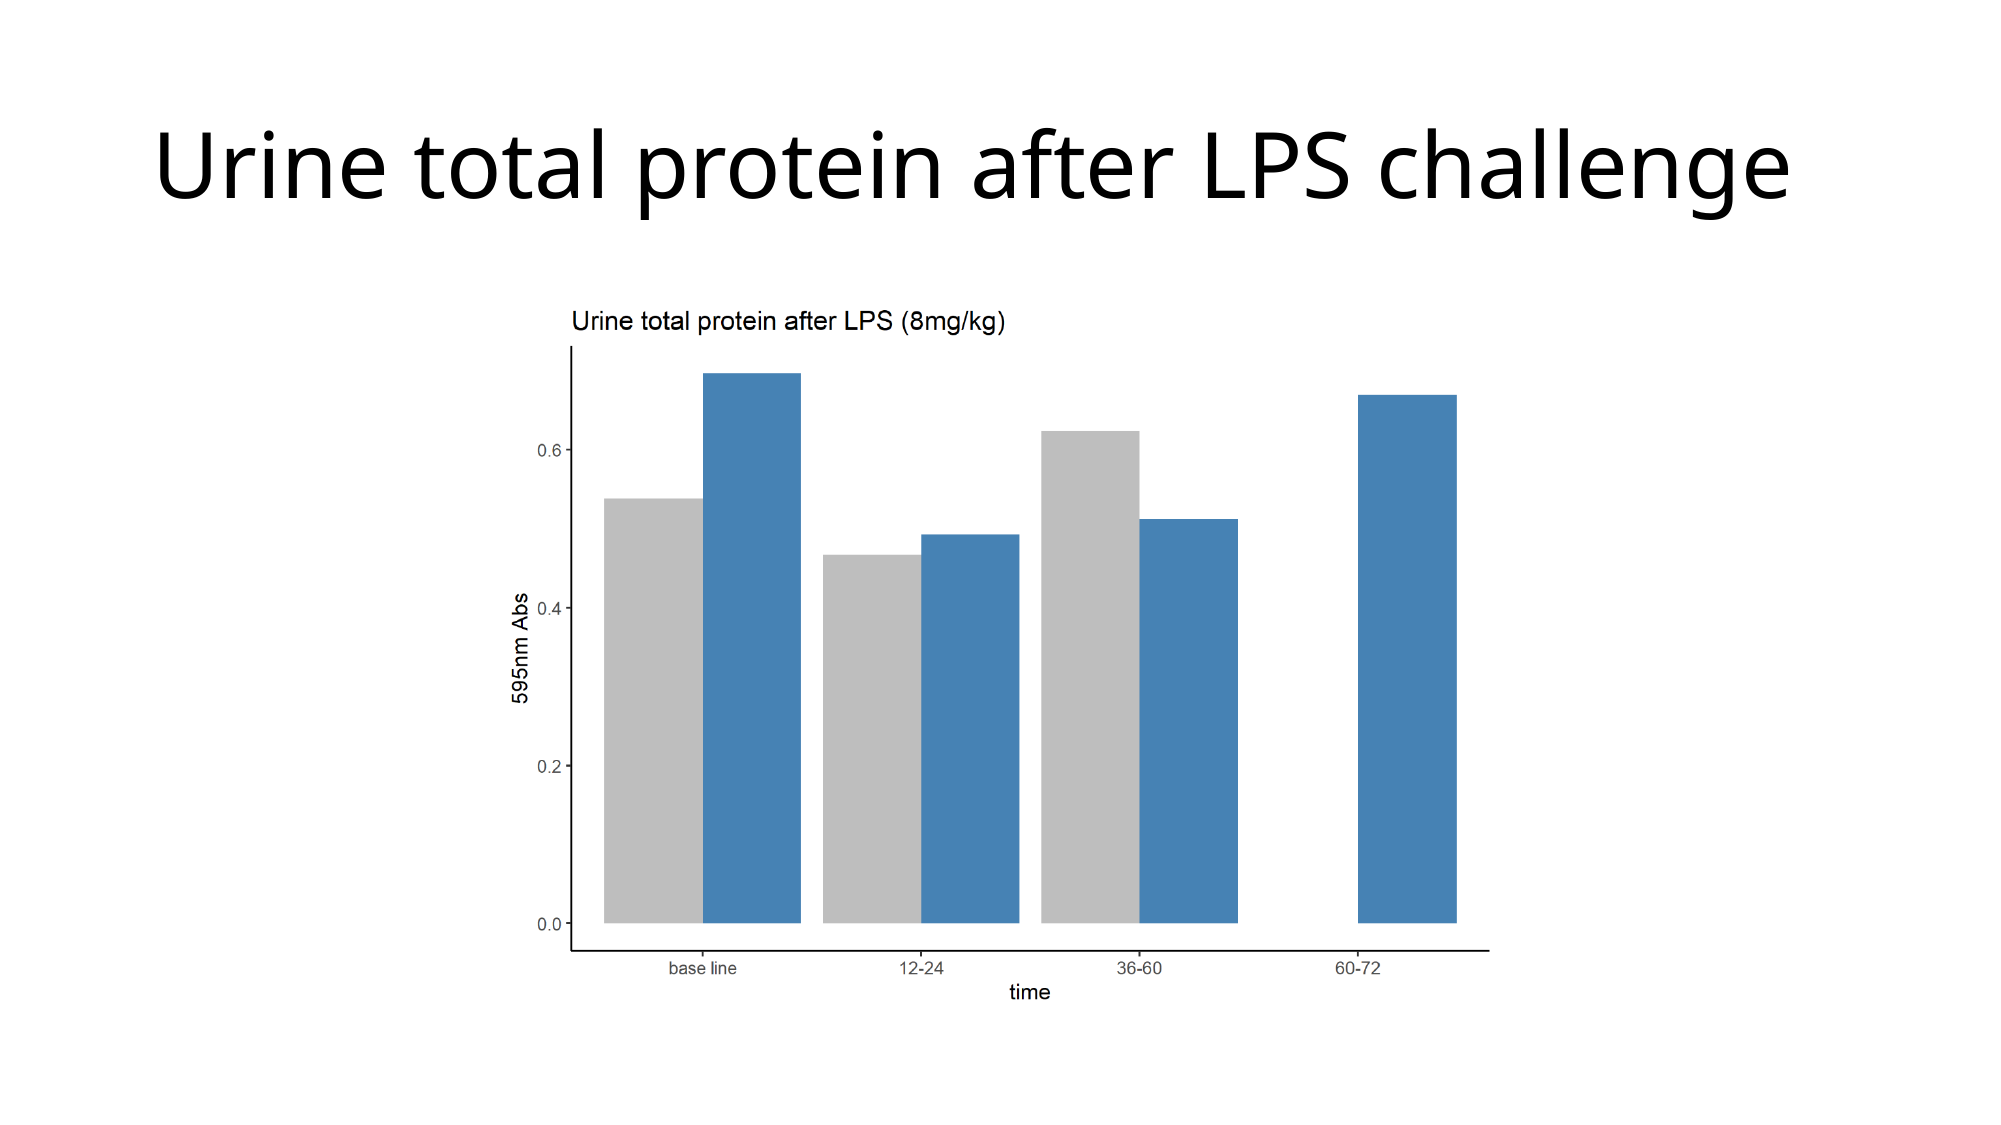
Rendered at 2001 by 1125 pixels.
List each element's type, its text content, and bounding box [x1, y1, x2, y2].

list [500, 299, 1500, 1014]
title Urine total protein after LPS challenge [137, 59, 1863, 278]
